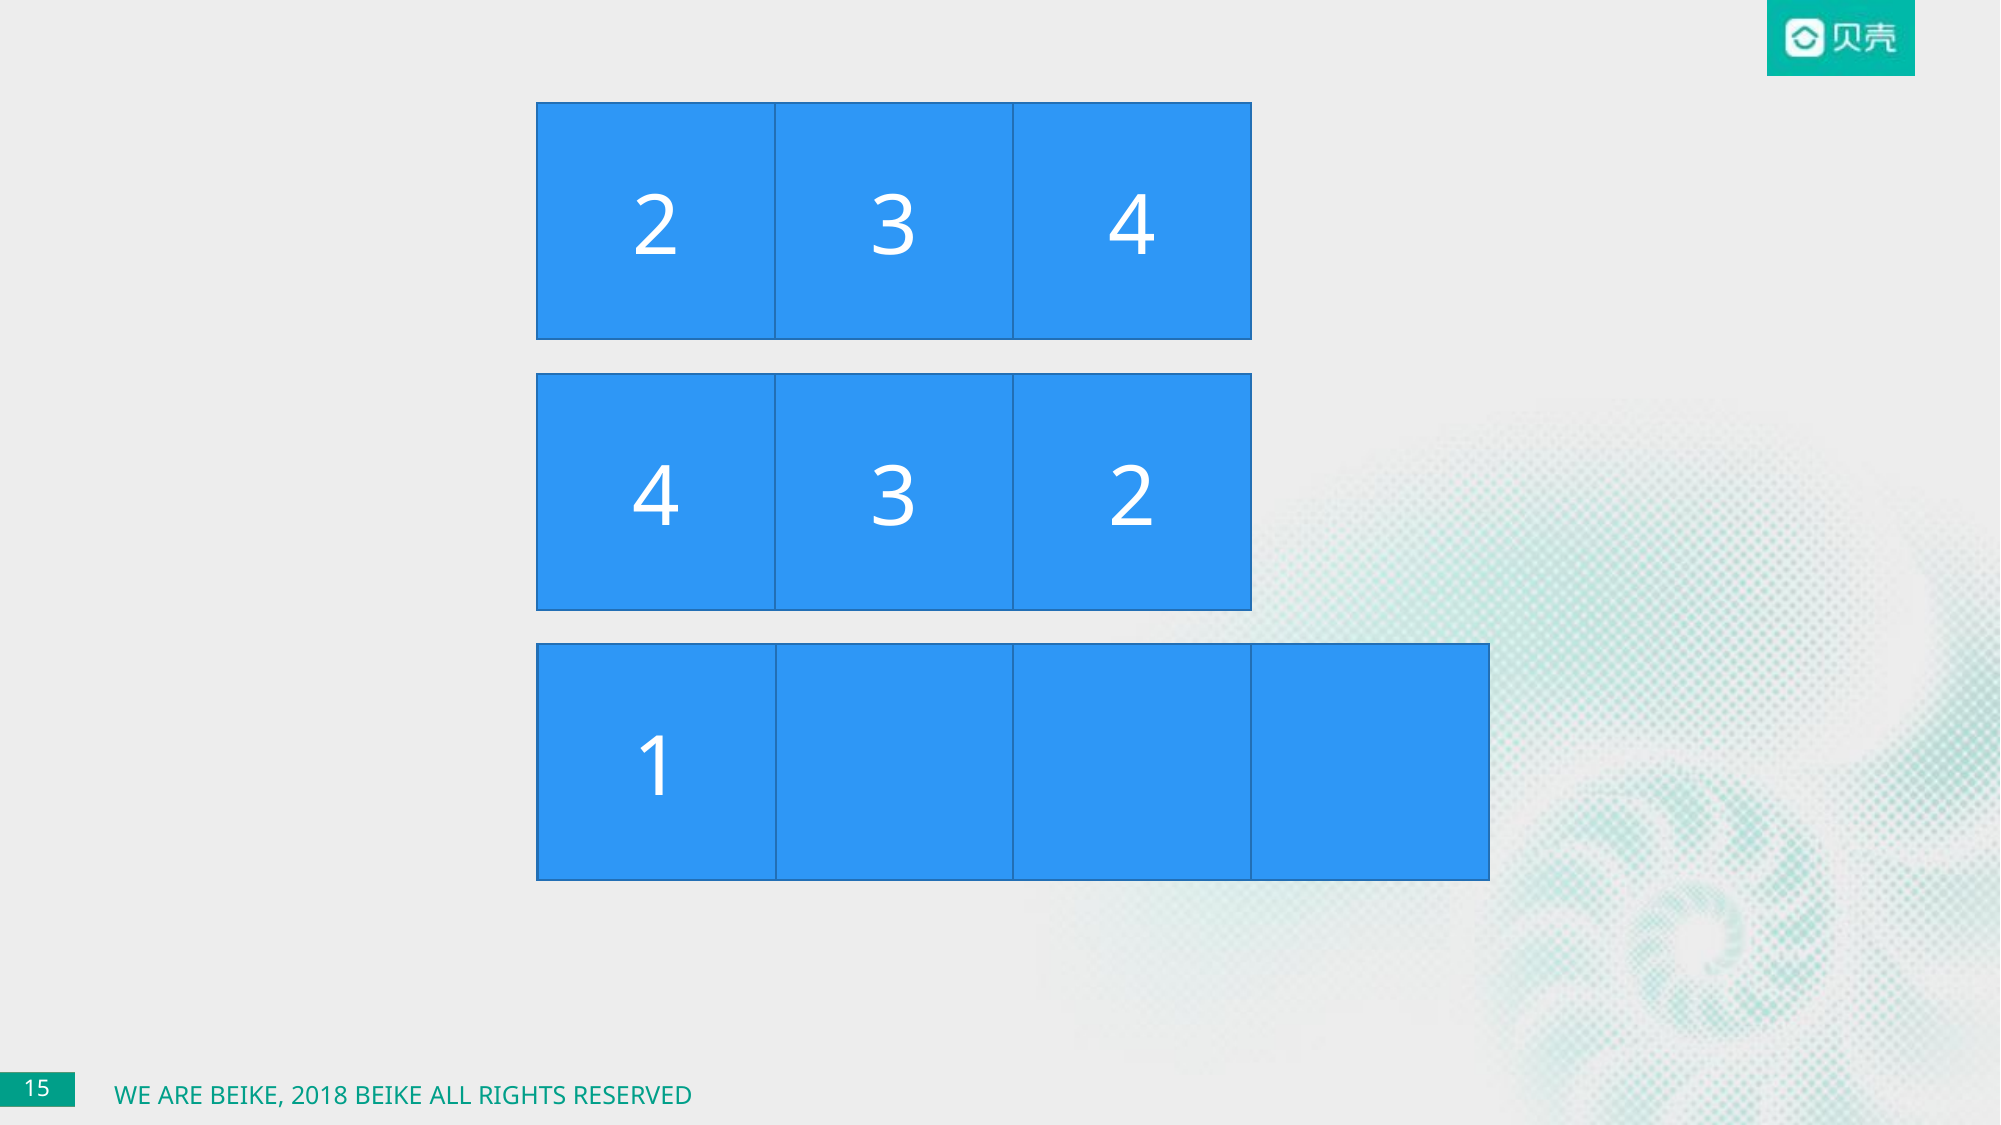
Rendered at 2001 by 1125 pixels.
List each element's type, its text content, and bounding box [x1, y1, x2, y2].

text_box 1 [537, 643, 777, 881]
text_box 3 [776, 102, 1014, 340]
text_box 4 [536, 373, 776, 611]
text_box [777, 643, 1012, 881]
text_box 2 [536, 102, 776, 340]
text_box [1012, 643, 1250, 881]
text_box [1250, 643, 1490, 881]
text_box 2 [1014, 373, 1252, 611]
picture [0, 0, 2000, 1125]
text_box 4 [1014, 102, 1252, 340]
text_box 3 [776, 373, 1014, 611]
